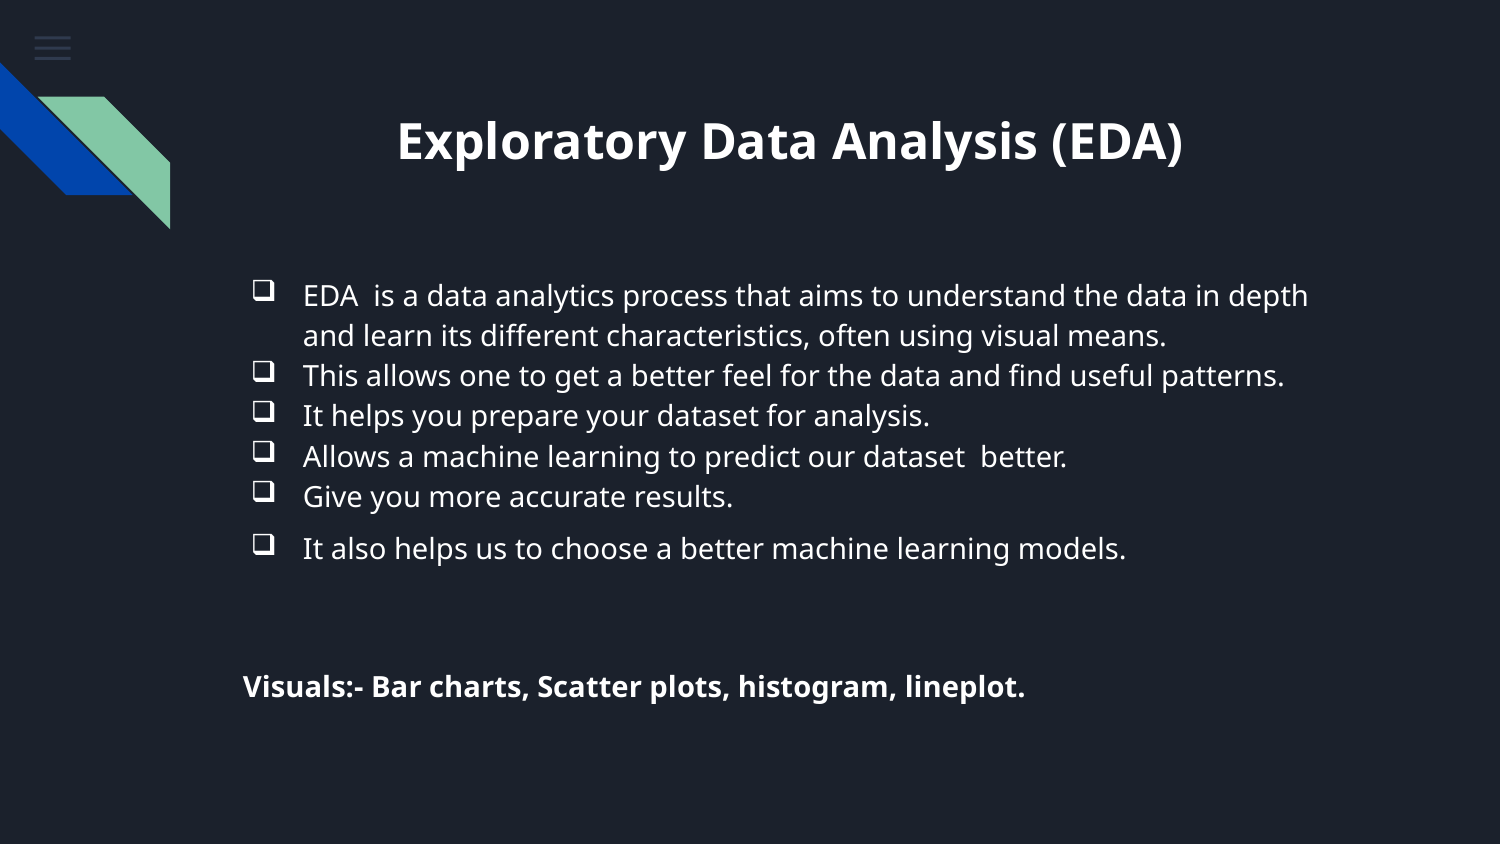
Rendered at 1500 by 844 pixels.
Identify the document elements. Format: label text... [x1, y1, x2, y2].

list EDA is a data analytics process that aims to understand the data in depth and learn its different characteristics, often using visual means. This allows one to get a better feel for the data and find useful patterns. It helps you prepare your dataset for analysis. Allows a machine learning to predict our dataset better. Give you more accurate results. It also helps us to choose a better machine learning models. Visuals:- Bar charts, Scatter plots, histogram, lineplot. [212, 257, 1344, 729]
title Exploratory Data Analysis (EDA) [212, 64, 1368, 215]
